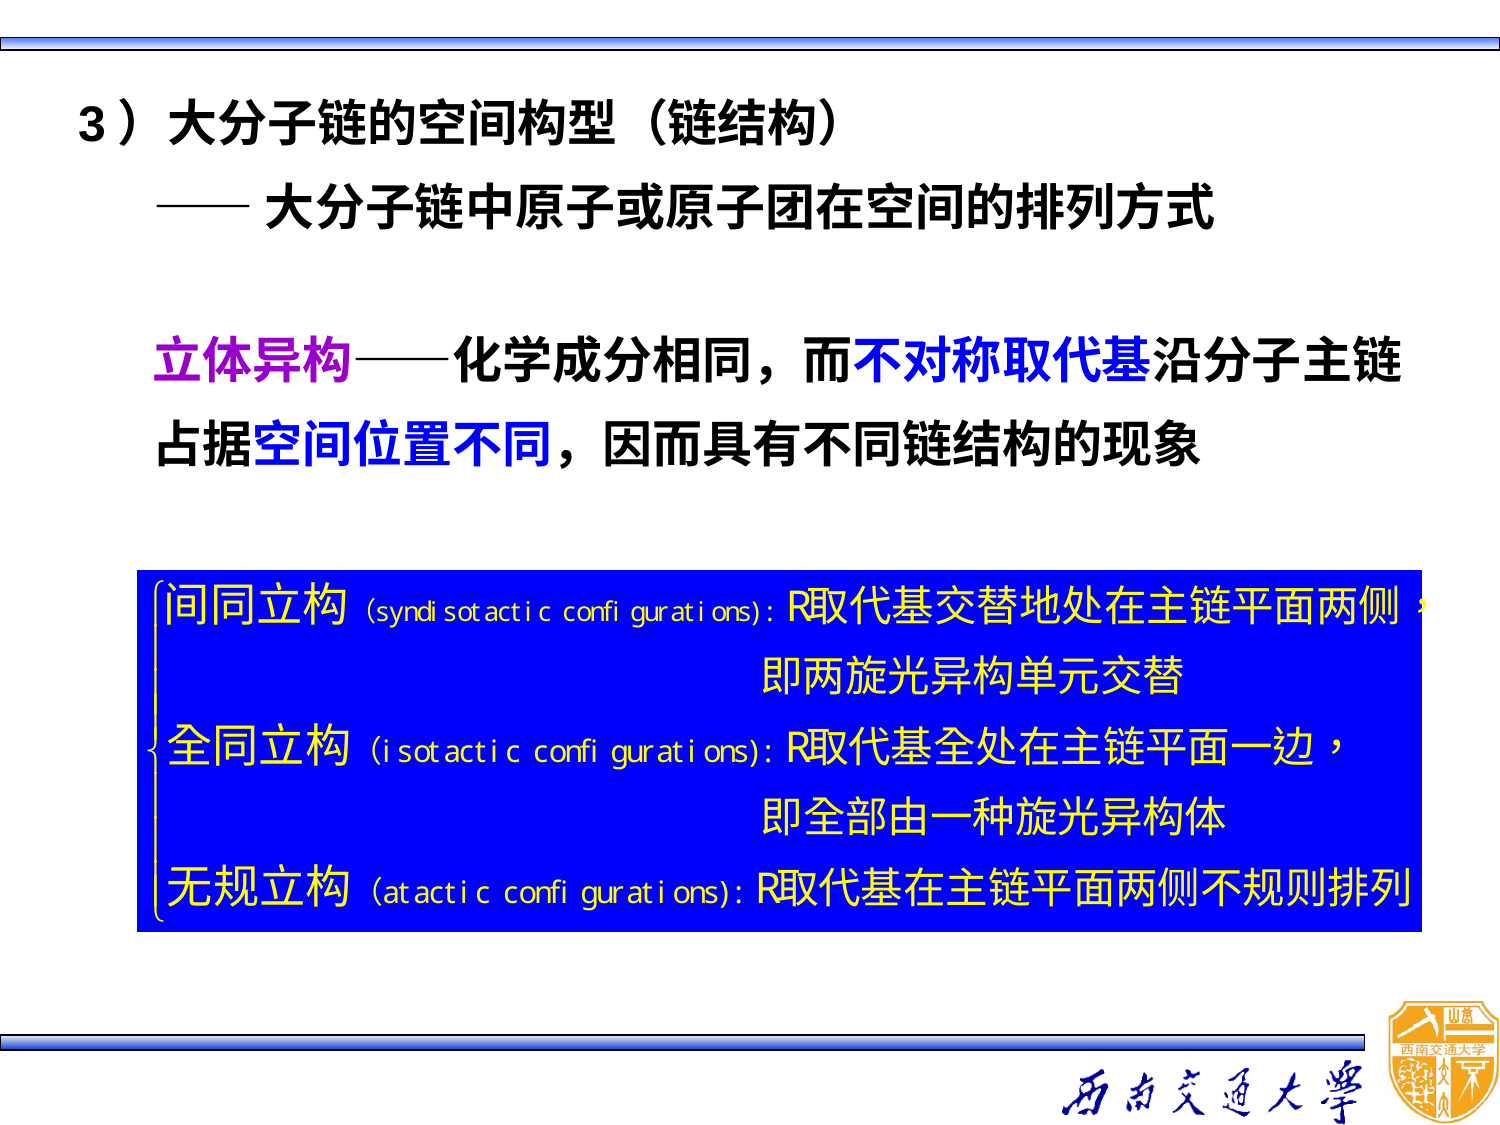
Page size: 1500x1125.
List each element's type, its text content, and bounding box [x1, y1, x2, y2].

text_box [136, 569, 1423, 933]
text_box 3）大分子链的空间构型（链结构） ——大分子链中原子或原子团在空间的排列方式 [63, 60, 1430, 244]
picture [1387, 999, 1500, 1125]
text_box 立体异构——化学成分相同，而不对称取代基沿分子主链占据空间位置不同，因而具有不同链结构的现象 [137, 296, 1448, 480]
picture [1062, 1059, 1363, 1125]
